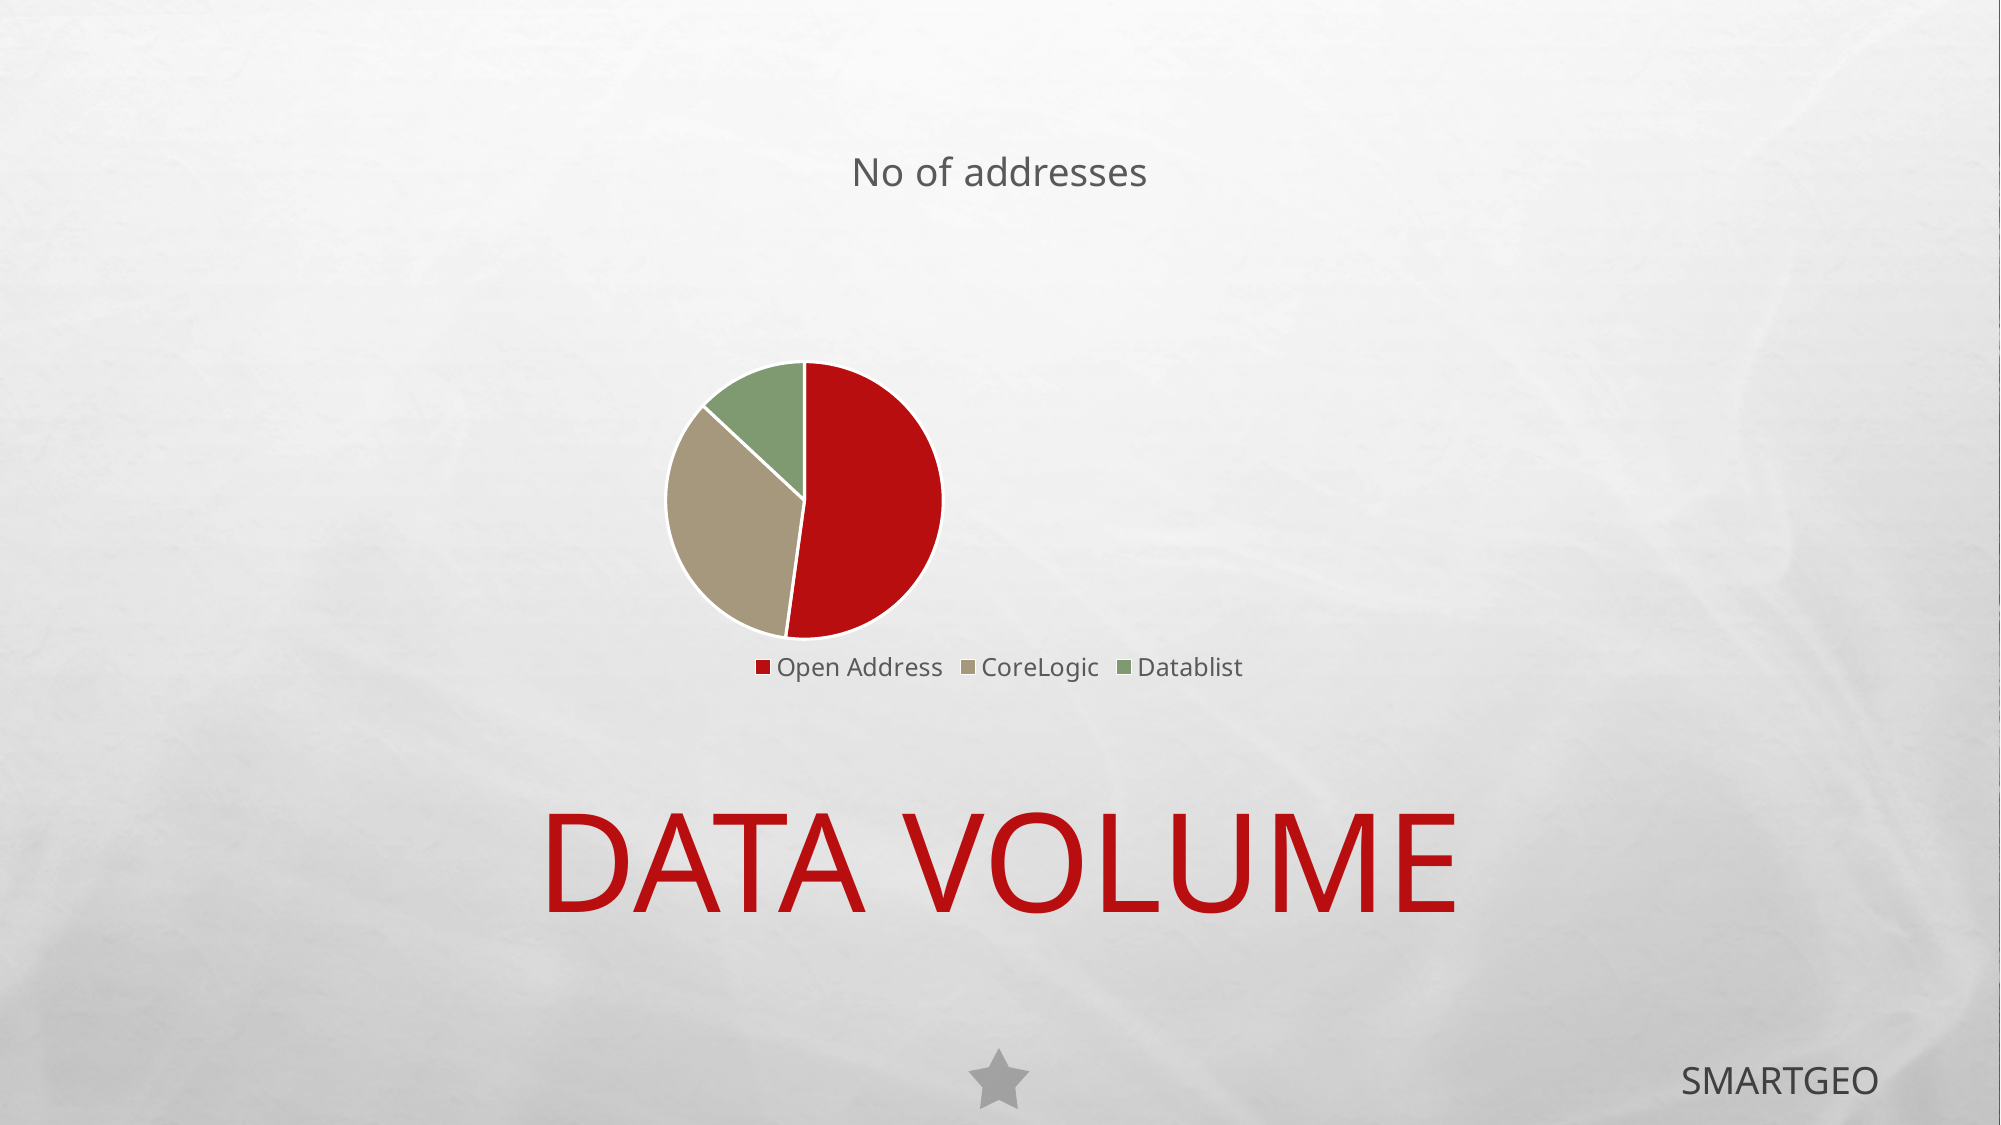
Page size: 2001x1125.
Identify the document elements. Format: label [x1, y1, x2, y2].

picture [0, 0, 2000, 1125]
chart [113, 113, 1887, 691]
